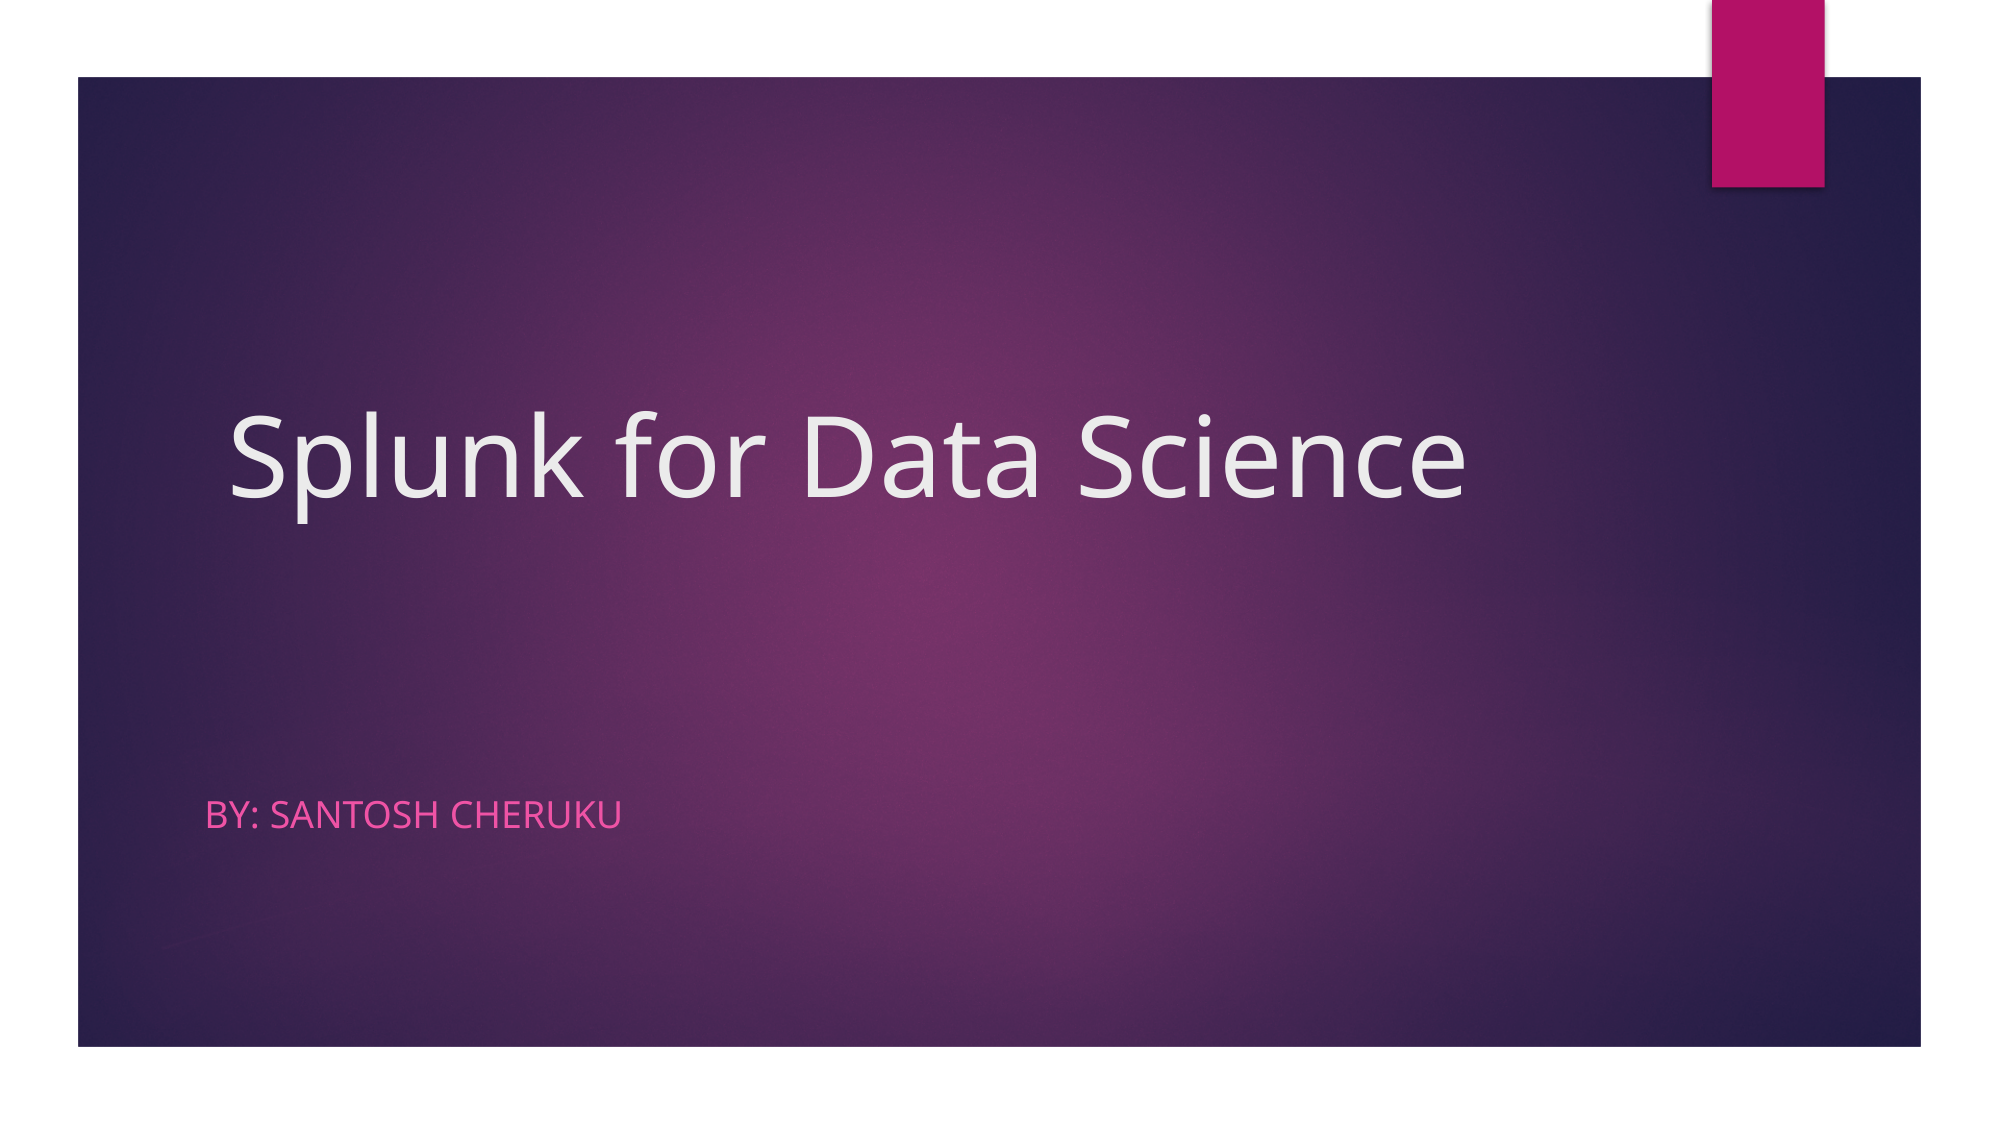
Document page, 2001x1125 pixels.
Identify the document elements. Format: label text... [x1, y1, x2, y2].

title Splunk for Data Science [212, 88, 1660, 528]
subtitle By: Santosh Cheruku [189, 783, 1638, 925]
